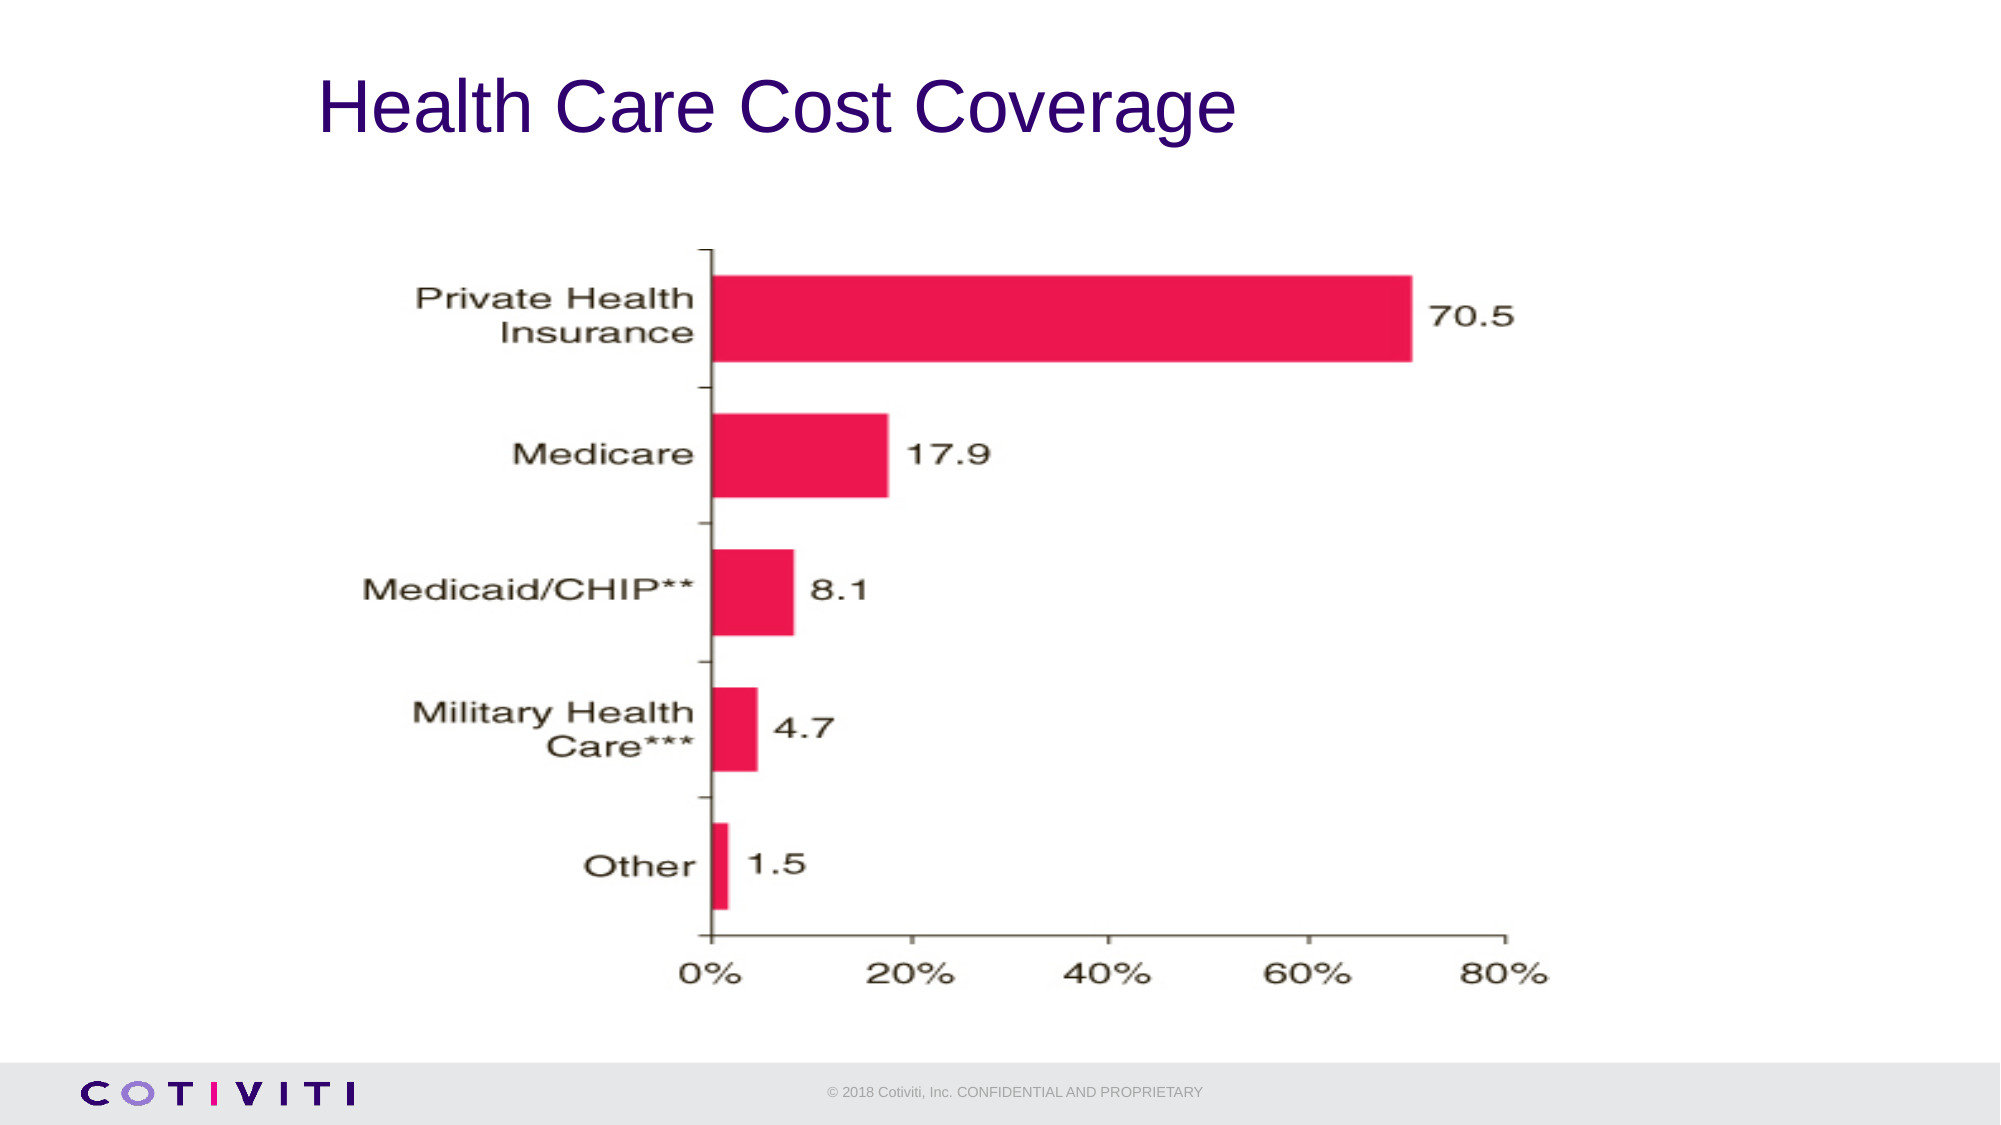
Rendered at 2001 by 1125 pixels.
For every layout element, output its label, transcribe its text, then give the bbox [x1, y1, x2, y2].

picture [75, 1066, 369, 1119]
picture [362, 249, 1550, 990]
text_box Health Care Cost Coverage [302, 50, 1488, 175]
